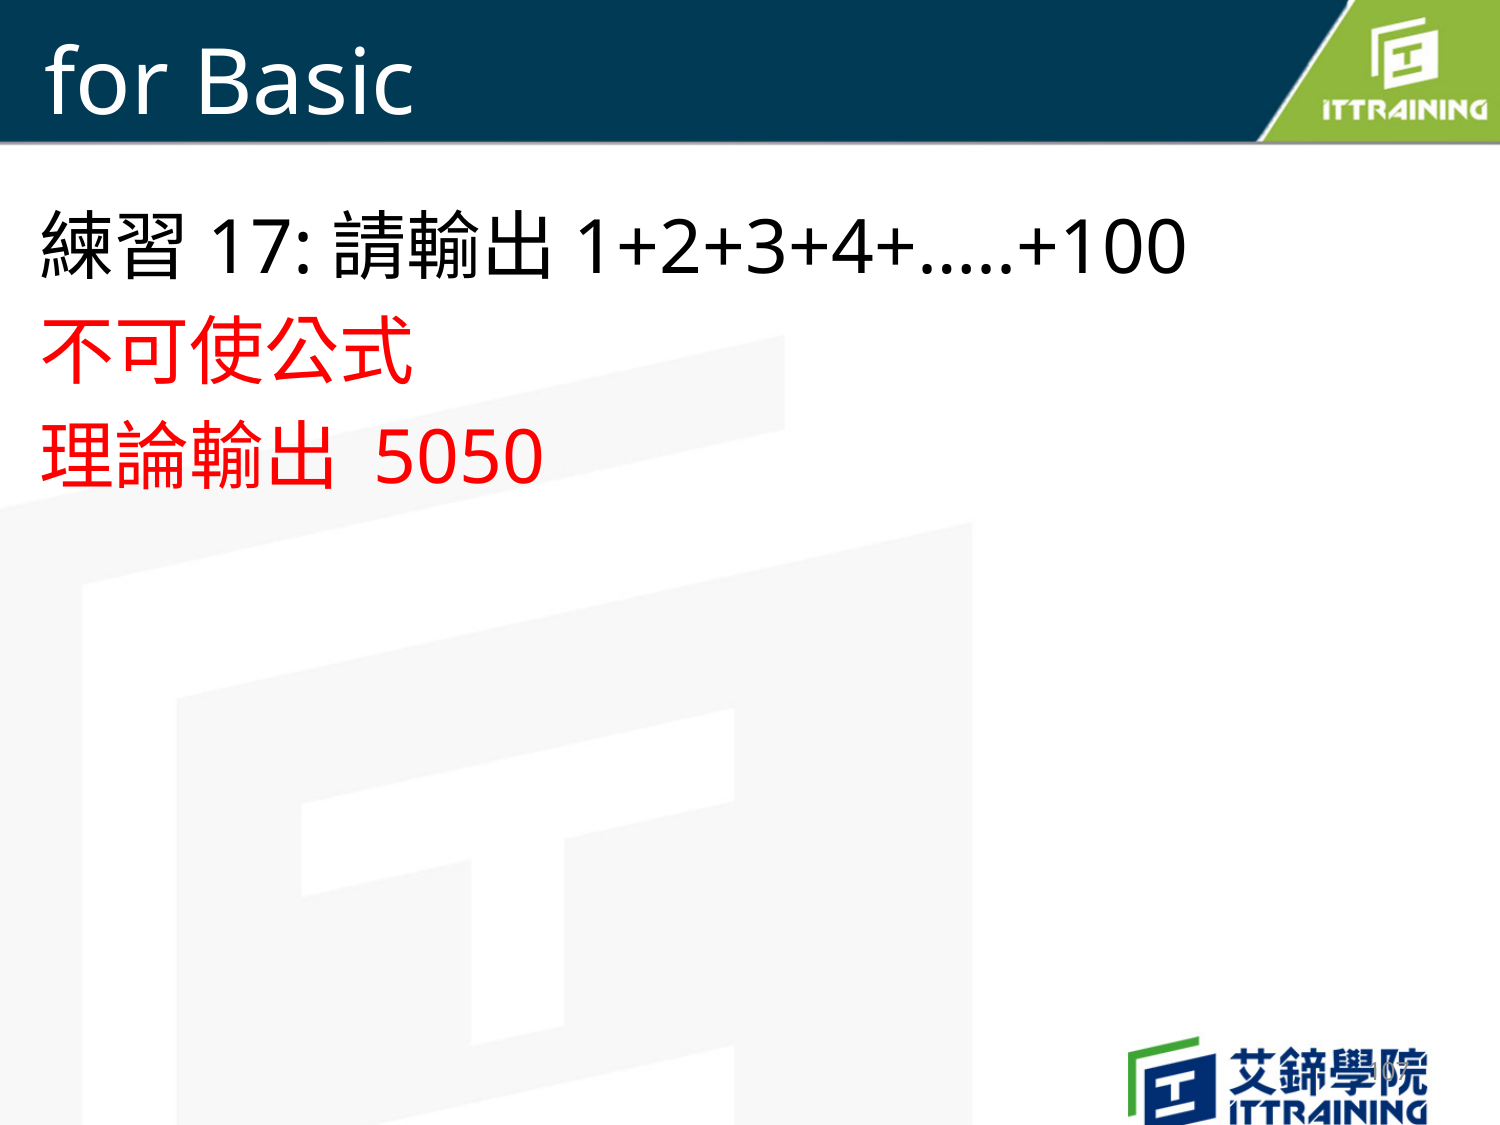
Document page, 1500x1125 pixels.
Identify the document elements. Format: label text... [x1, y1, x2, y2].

list 練習17:請輸出1+2+3+4+…..+100 不可使公式 理論輸出 5050 [24, 191, 1500, 934]
slide_number 107 [1074, 1042, 1425, 1103]
picture [0, 0, 1500, 1125]
title for Basic [29, 0, 1380, 172]
